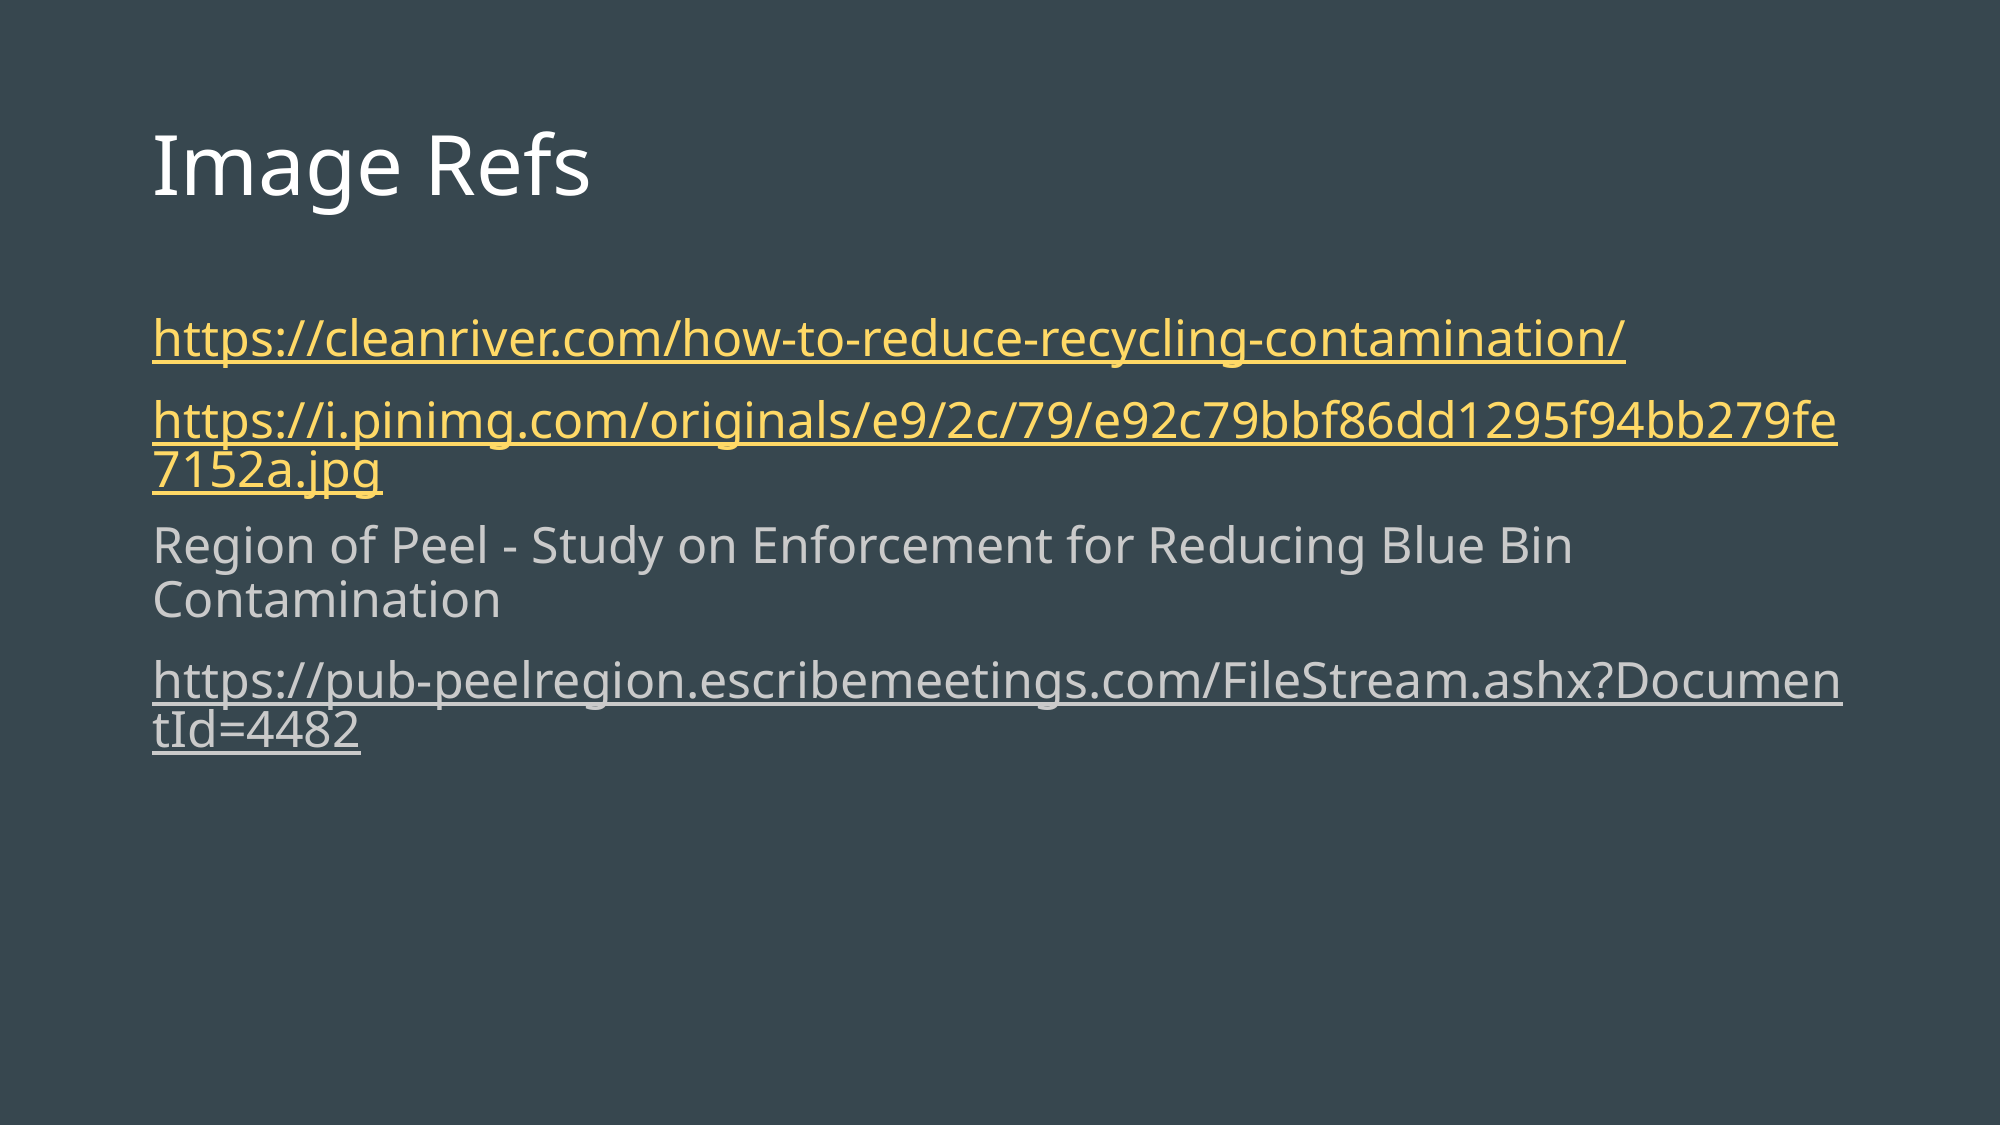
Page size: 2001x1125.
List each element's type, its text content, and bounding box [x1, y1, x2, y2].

list https://cleanriver.com/how-to-reduce-recycling-contamination/ https://i.pinimg.com/originals/e9/2c/79/e92c79bbf86dd1295f94bb279fe7152a.jpg Region of Peel - Study on Enforcement for Reducing Blue Bin Contamination https://pub-peelregion.escribemeetings.com/FileStream.ashx?DocumentId=4482 [137, 299, 1863, 1014]
title Image Refs [137, 59, 1863, 278]
